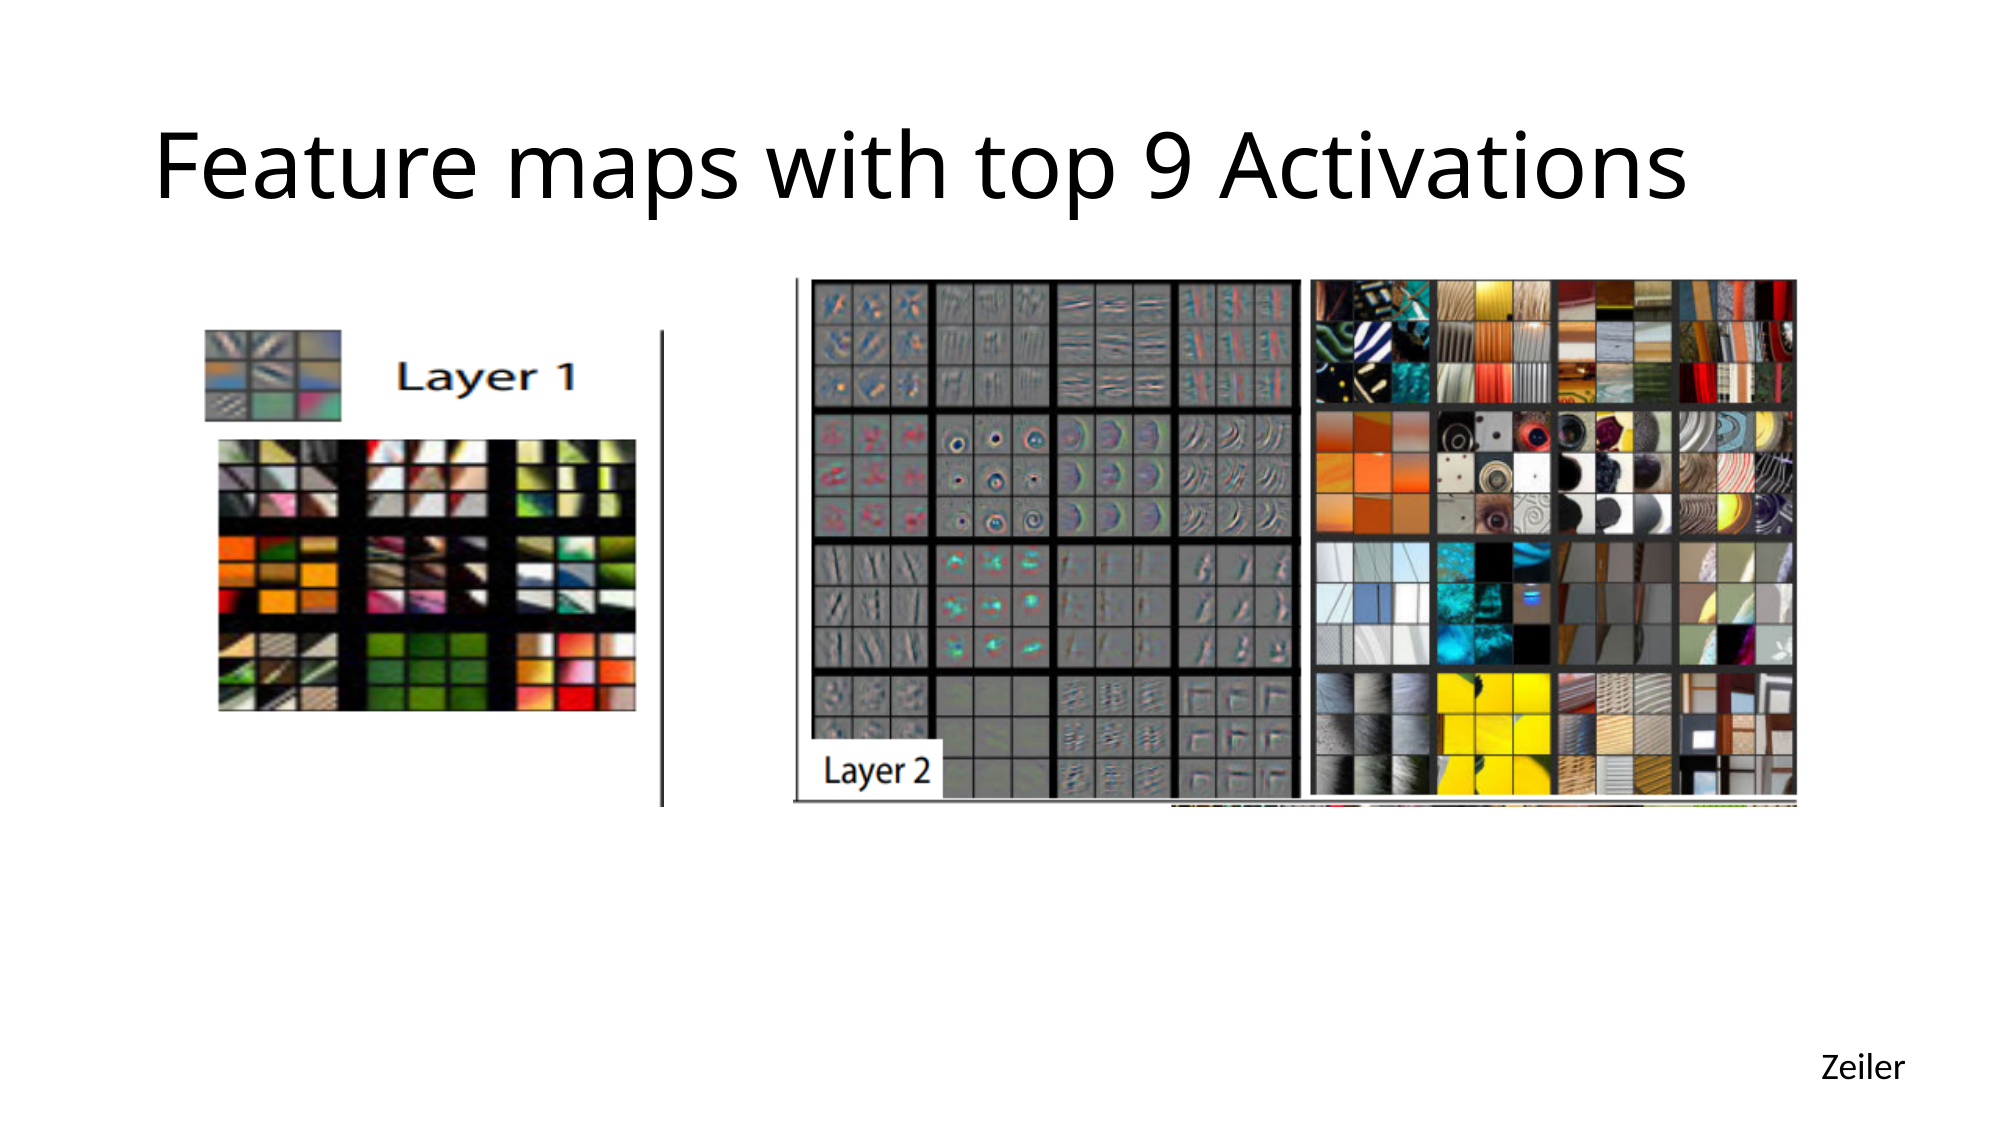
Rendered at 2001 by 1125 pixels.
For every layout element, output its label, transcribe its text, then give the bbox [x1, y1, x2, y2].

picture [184, 318, 664, 807]
title Feature maps with top 9 Activations [137, 59, 1863, 278]
picture [793, 268, 1816, 807]
text_box Zeiler [1806, 1034, 2000, 1095]
